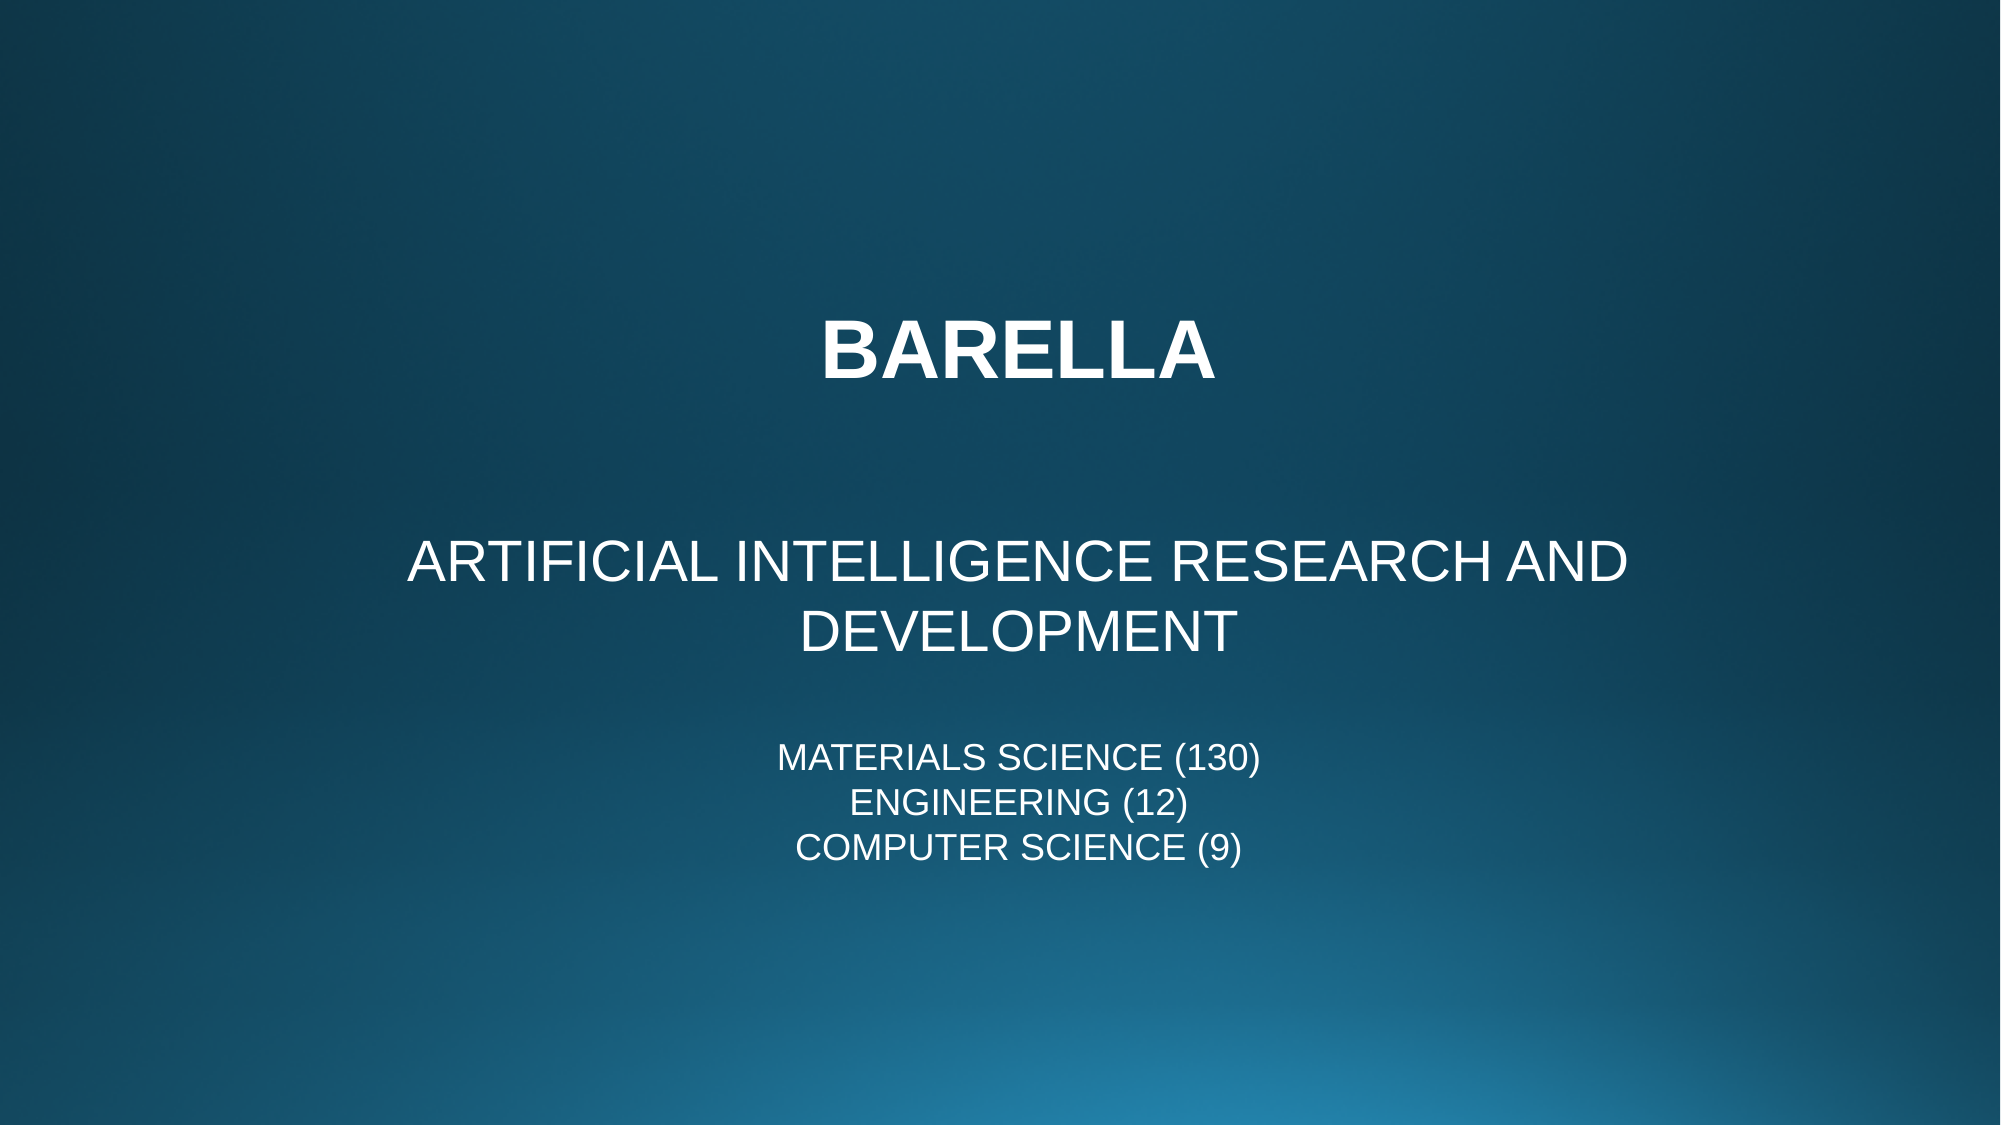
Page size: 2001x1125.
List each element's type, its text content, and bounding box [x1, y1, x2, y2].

picture [0, 0, 2001, 1125]
text_box BARELLA ARTIFICIAL INTELLIGENCE RESEARCH AND DEVELOPMENT MATERIALS SCIENCE (130) ENGINEERING (12) COMPUTER SCIENCE (9) [175, 229, 1863, 952]
